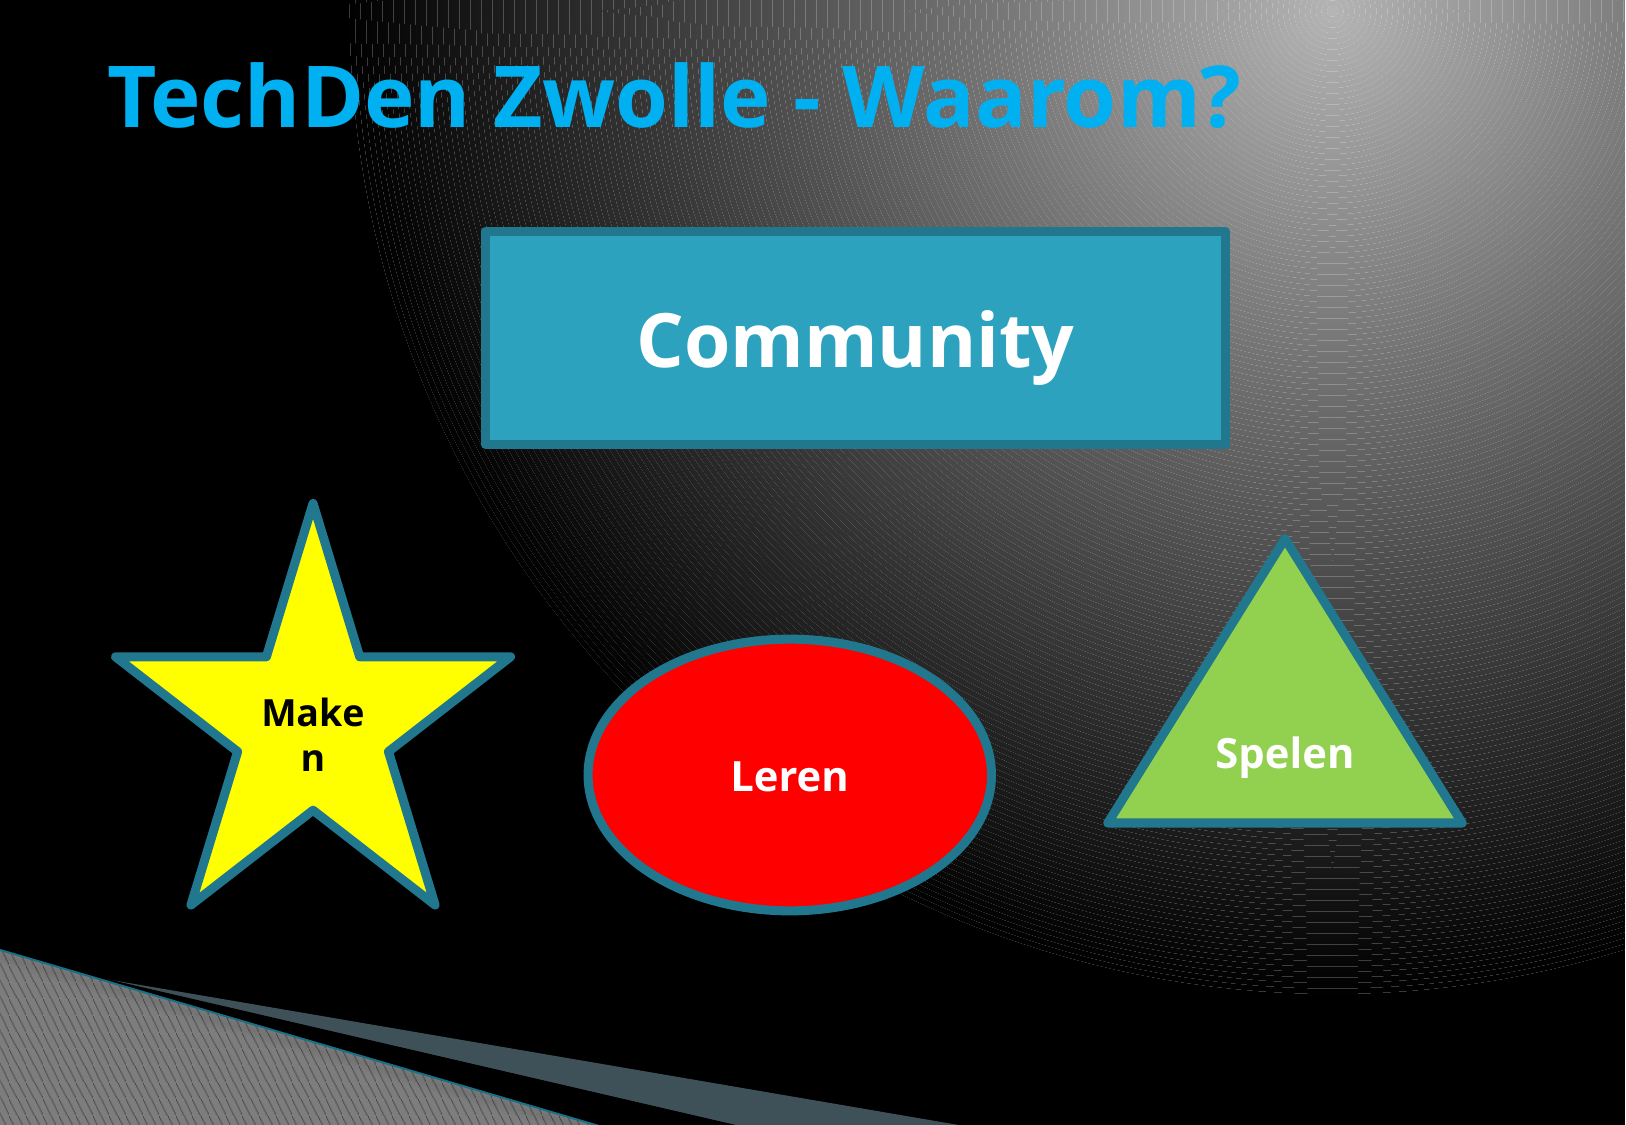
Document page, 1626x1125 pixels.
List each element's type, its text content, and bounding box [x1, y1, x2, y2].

picture [0, 952, 588, 1125]
text_box Leren [583, 634, 996, 916]
title TechDen Zwolle - Waarom? [92, 0, 1555, 188]
text_box Maken [111, 498, 515, 910]
text_box Spelen [1103, 534, 1467, 828]
list [81, 184, 1581, 986]
